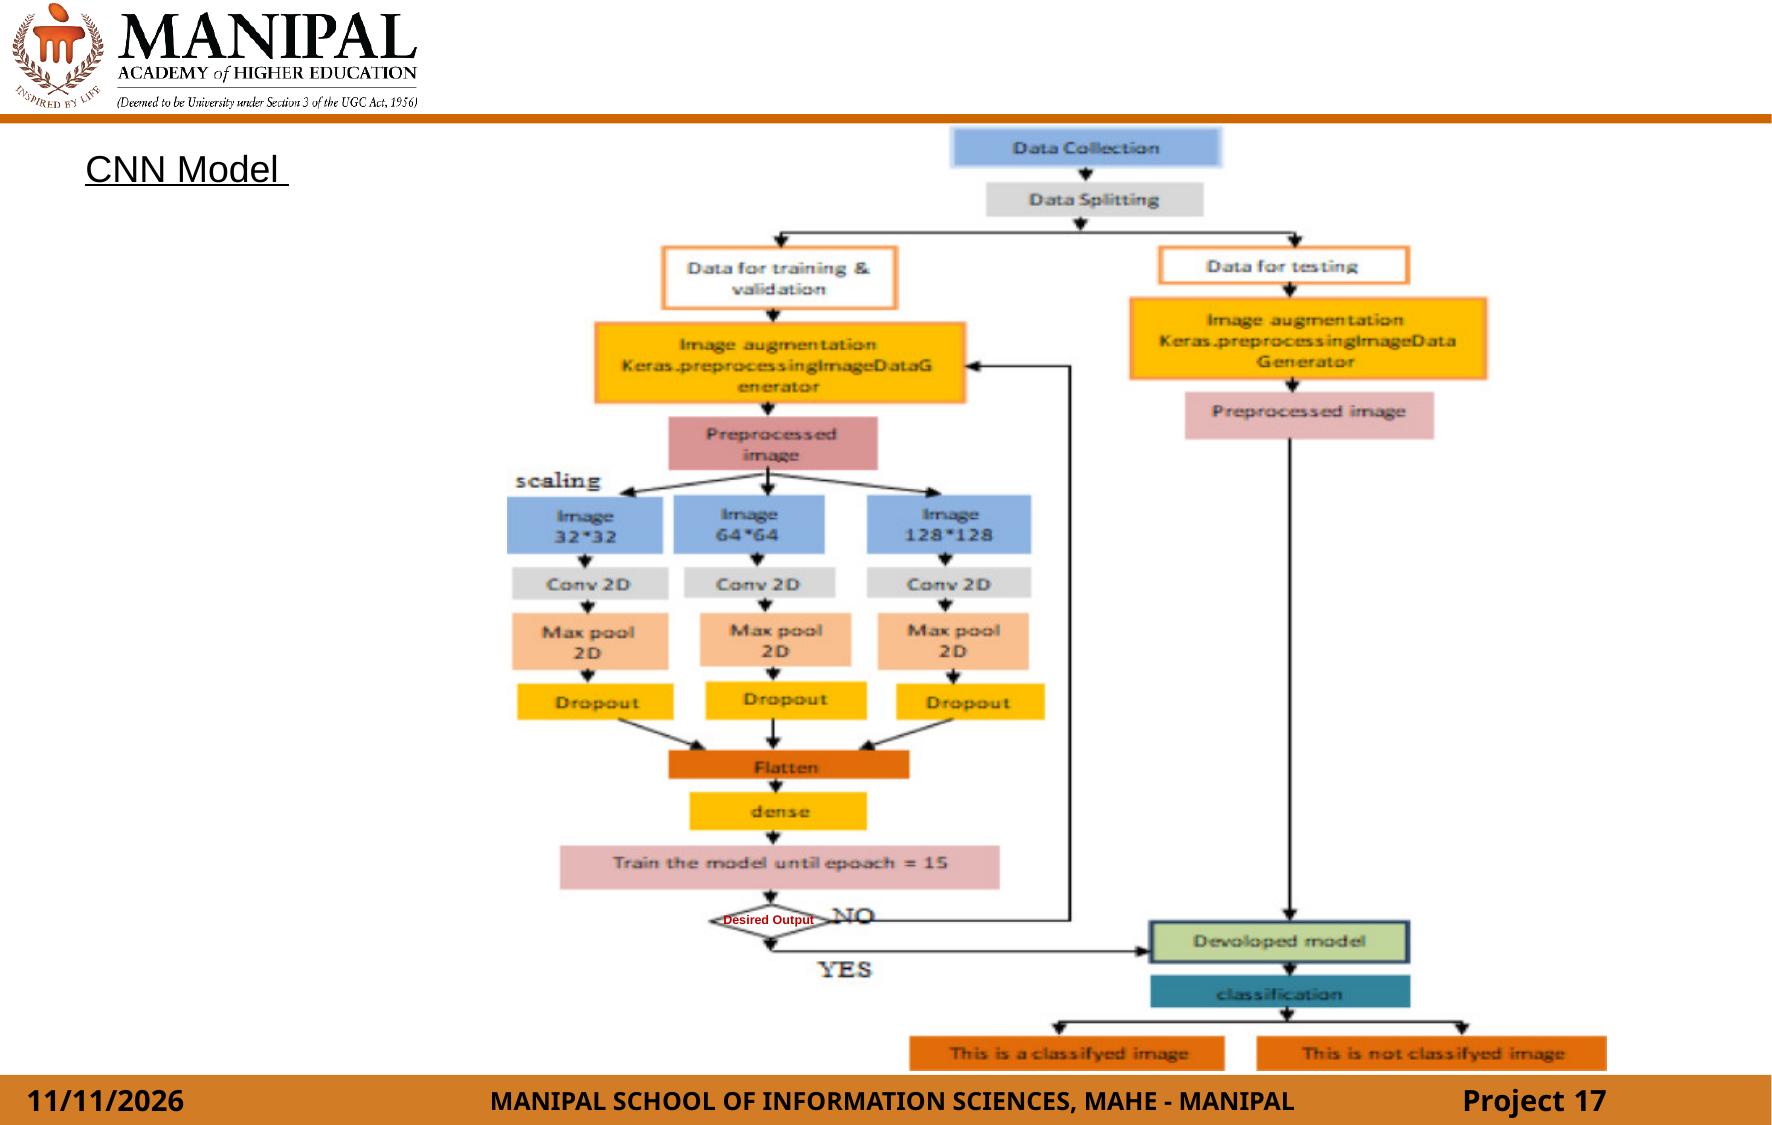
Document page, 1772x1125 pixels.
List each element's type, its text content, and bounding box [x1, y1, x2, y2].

picture [0, 0, 429, 119]
picture [507, 125, 1607, 1071]
text_box CNN Model [70, 137, 502, 197]
